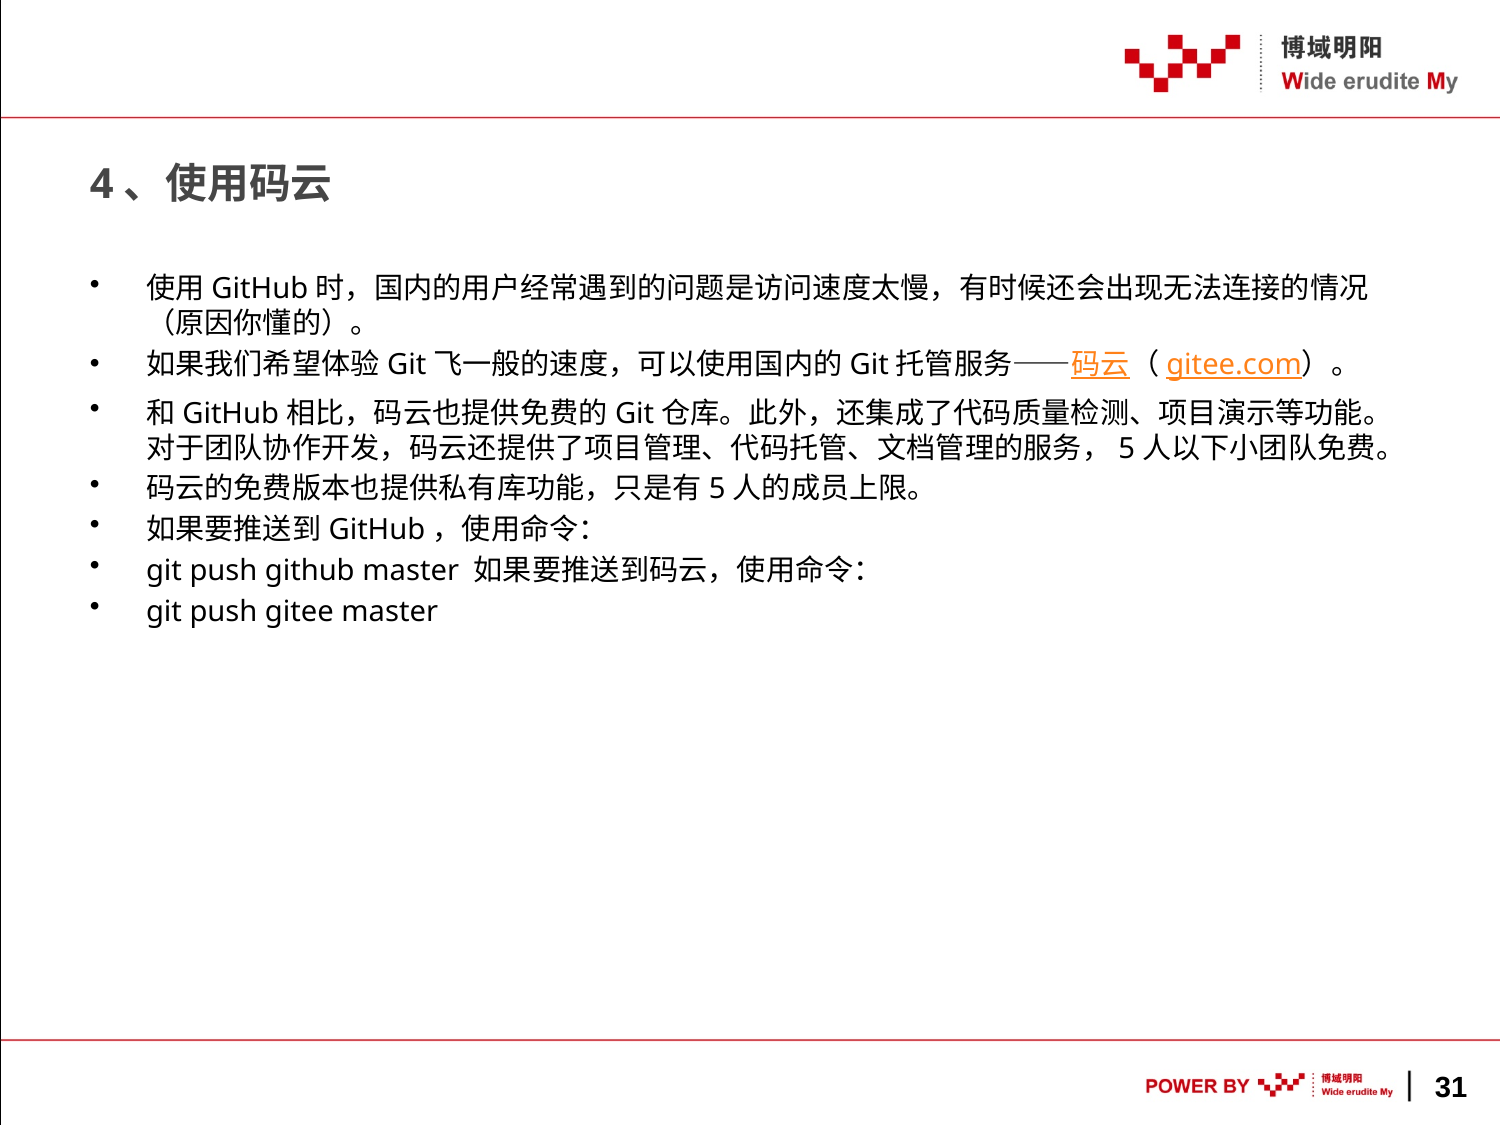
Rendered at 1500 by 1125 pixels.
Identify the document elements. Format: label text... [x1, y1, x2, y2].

list 使用GitHub时，国内的用户经常遇到的问题是访问速度太慢，有时候还会出现无法连接的情况（原因你懂的）。 如果我们希望体验Git飞一般的速度，可以使用国内的Git托管服务——码云（gitee.com）。 和GitHub相比，码云也提供免费的Git仓库。此外，还集成了代码质量检测、项目演示等功能。对于团队协作开发，码云还提供了项目管理、代码托管、文档管理的服务，5人以下小团队免费。 码云的免费版本也提供私有库功能，只是有5人的成员上限。 如果要推送到GitHub，使用命令： git push github master 如果要推送到码云，使用命令： git push gitee master [75, 262, 1425, 1023]
title 4、使用码云 [75, 149, 1425, 220]
footer 31 [1419, 1060, 1500, 1121]
picture [0, 0, 1500, 1125]
